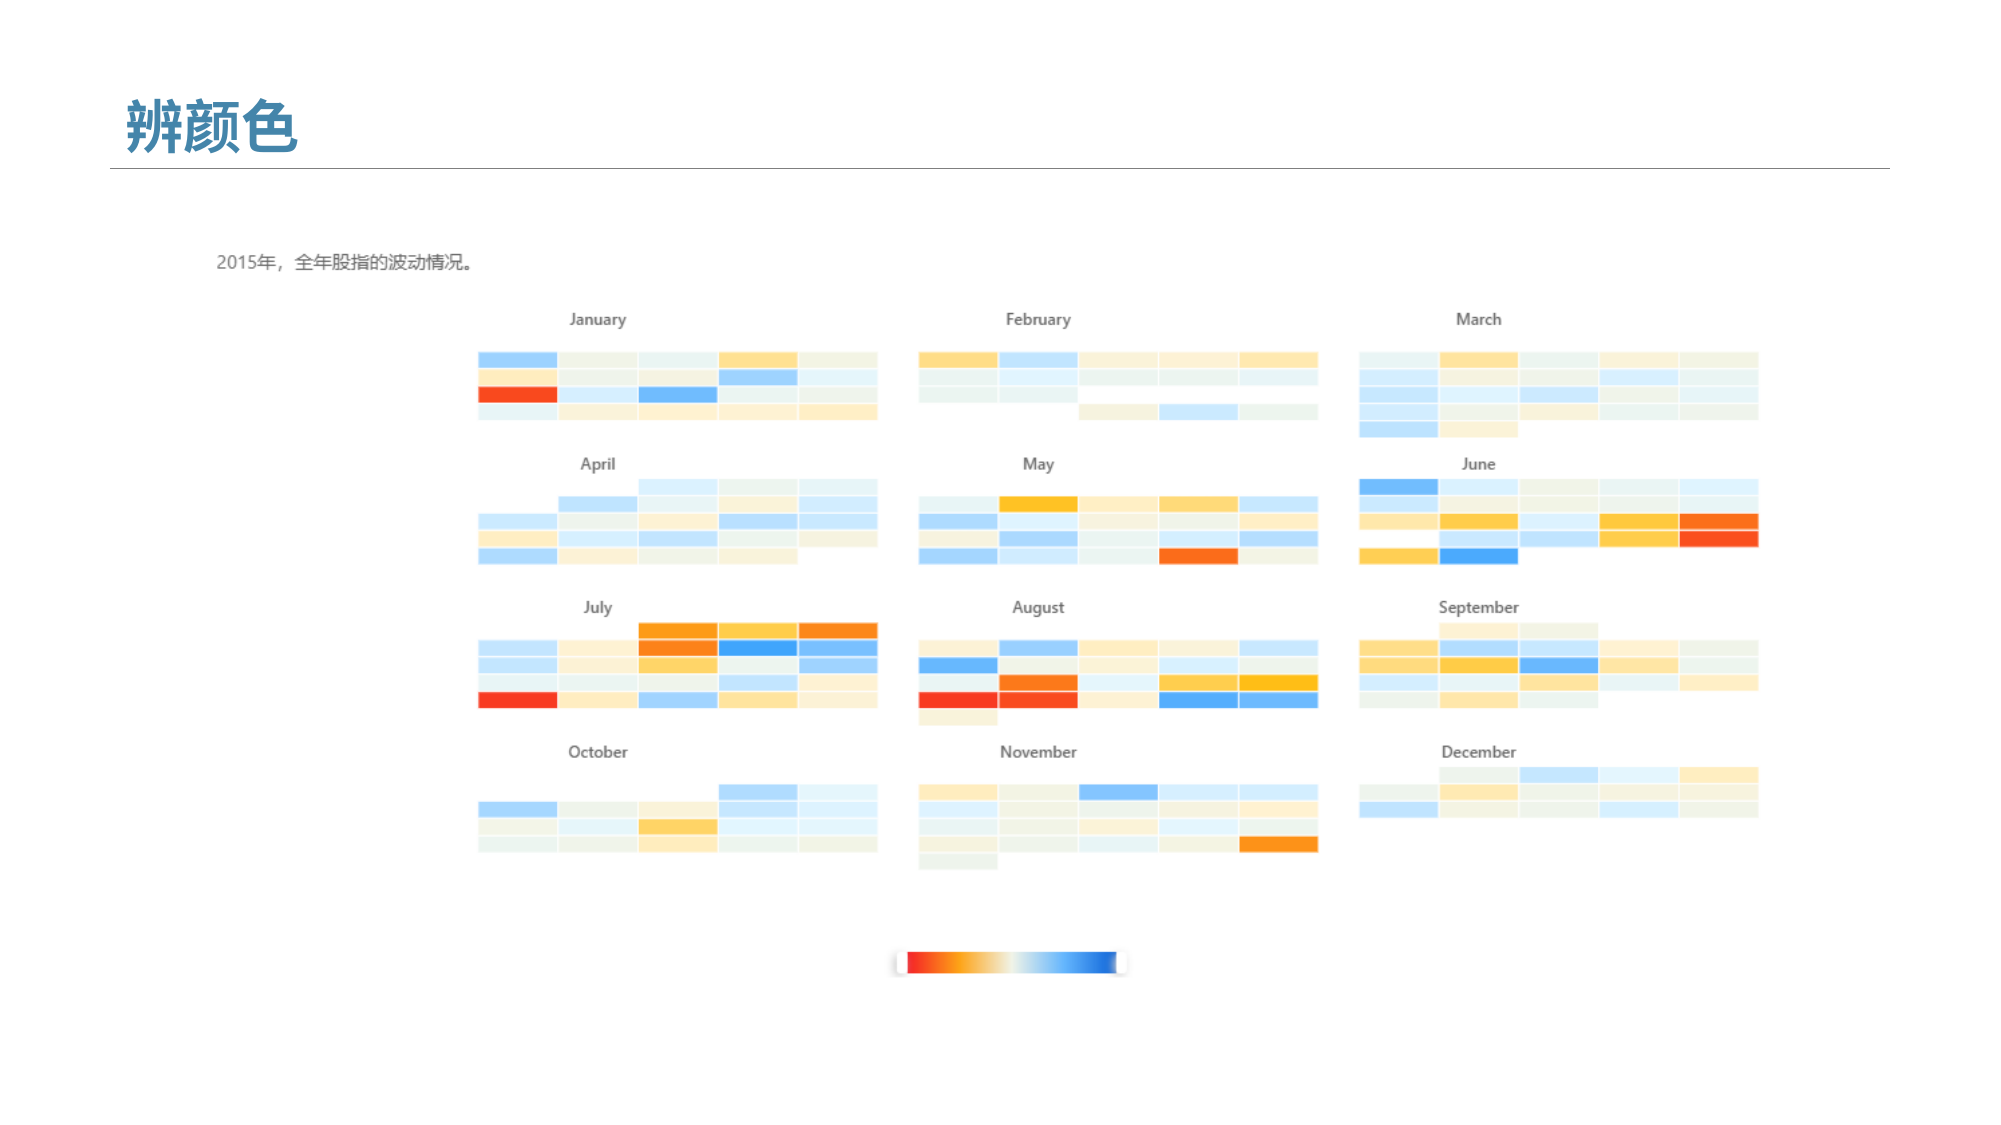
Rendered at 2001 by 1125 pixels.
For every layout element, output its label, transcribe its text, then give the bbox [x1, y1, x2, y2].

picture [196, 238, 1804, 1003]
title 辨颜色 [109, 0, 1890, 169]
